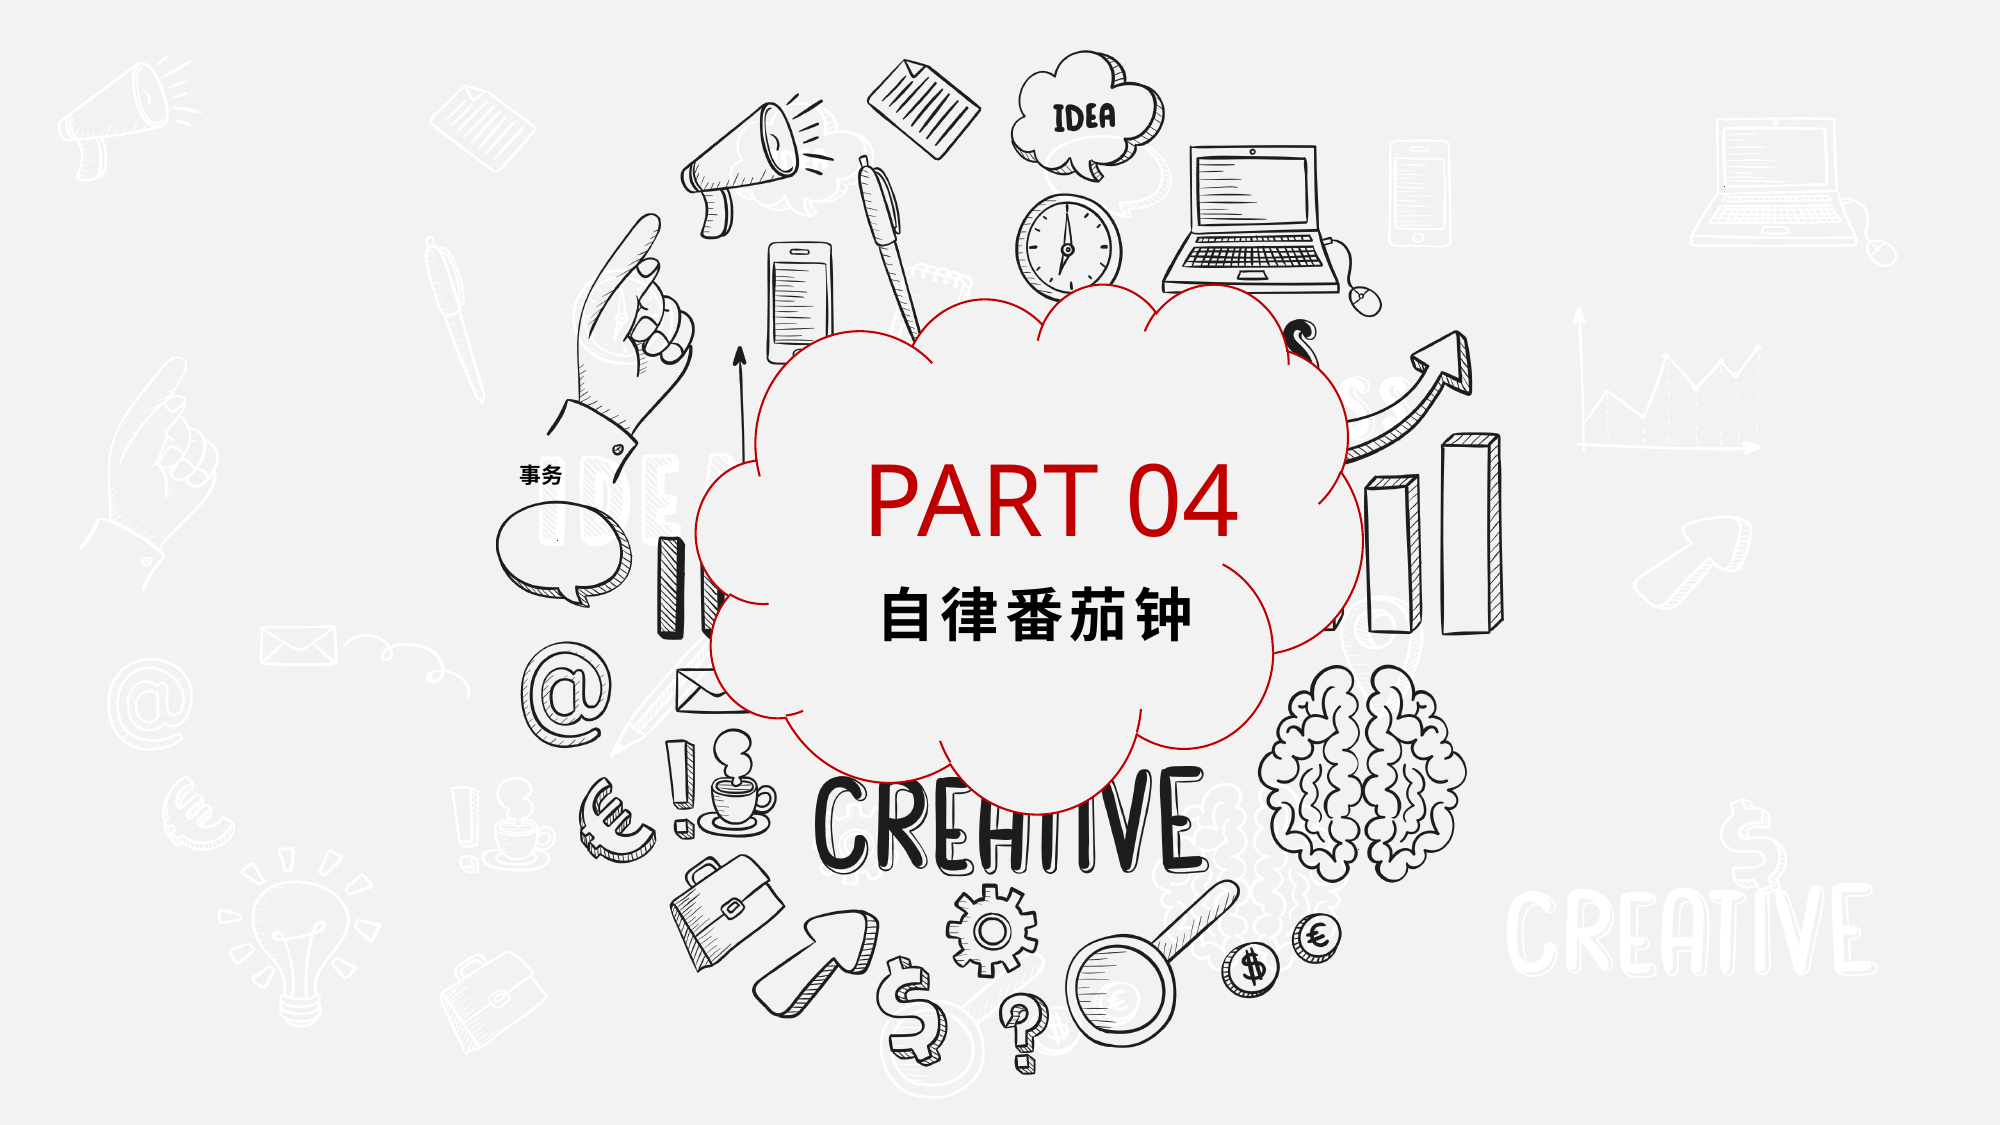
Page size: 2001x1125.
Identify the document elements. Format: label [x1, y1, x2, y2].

picture [496, 50, 1504, 1075]
text_box [54, 54, 1908, 1100]
